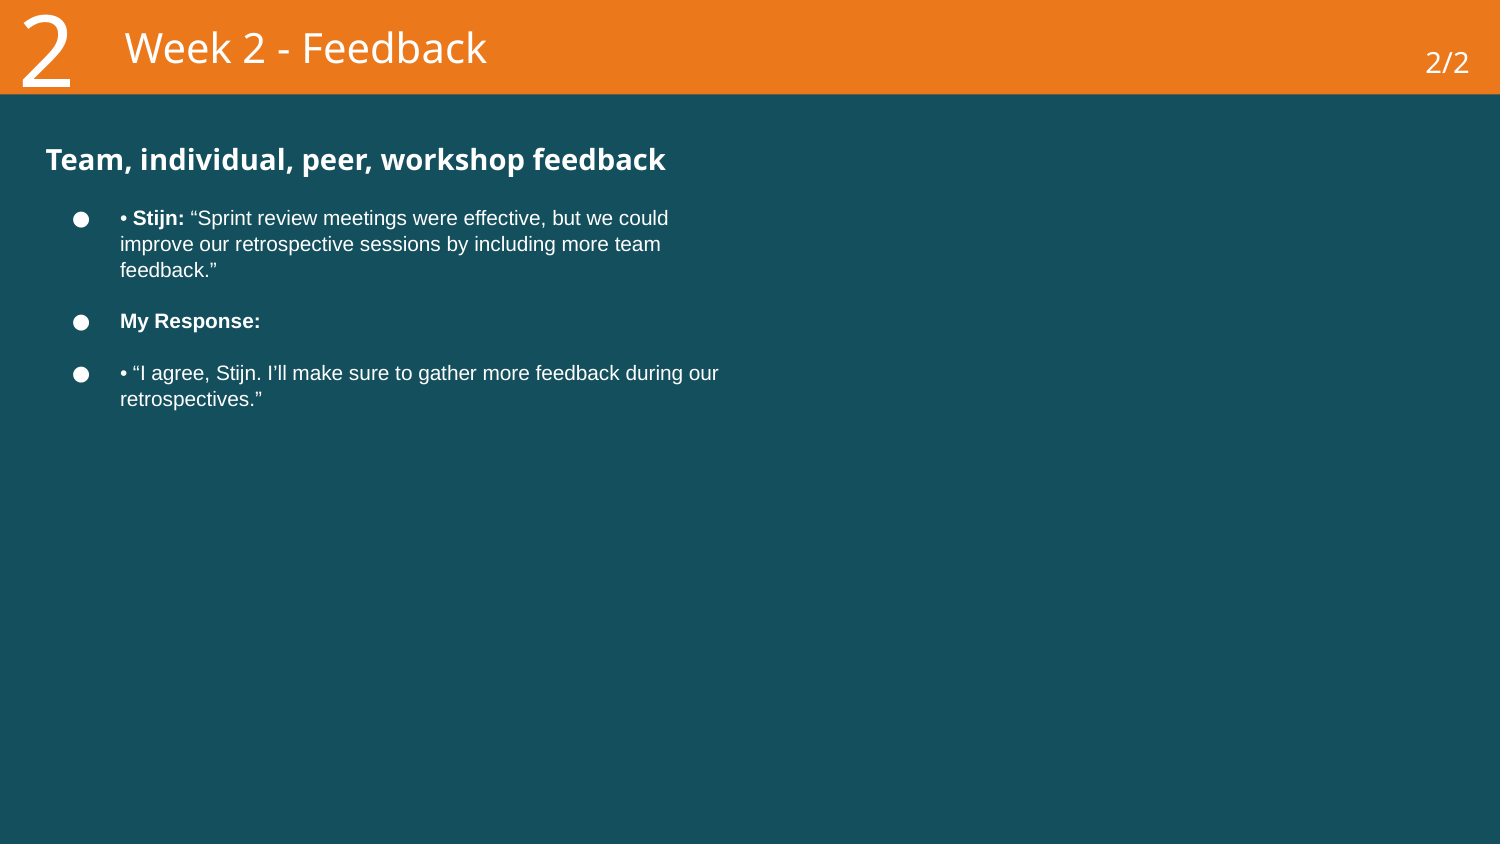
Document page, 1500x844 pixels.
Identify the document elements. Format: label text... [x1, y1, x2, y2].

title 2 [0, 0, 95, 94]
subtitle Team, individual, peer, workshop feedback [30, 124, 735, 189]
list • Stijn: “Sprint review meetings were effective, but we could improve our retrospective sessions by including more team feedback.” My Response: • “I agree, Stijn. I’ll make sure to gather more feedback during our retrospectives.” [30, 189, 735, 815]
title 2/2 [1159, 0, 1485, 95]
title Week 2 - Feedback [109, 0, 1010, 94]
